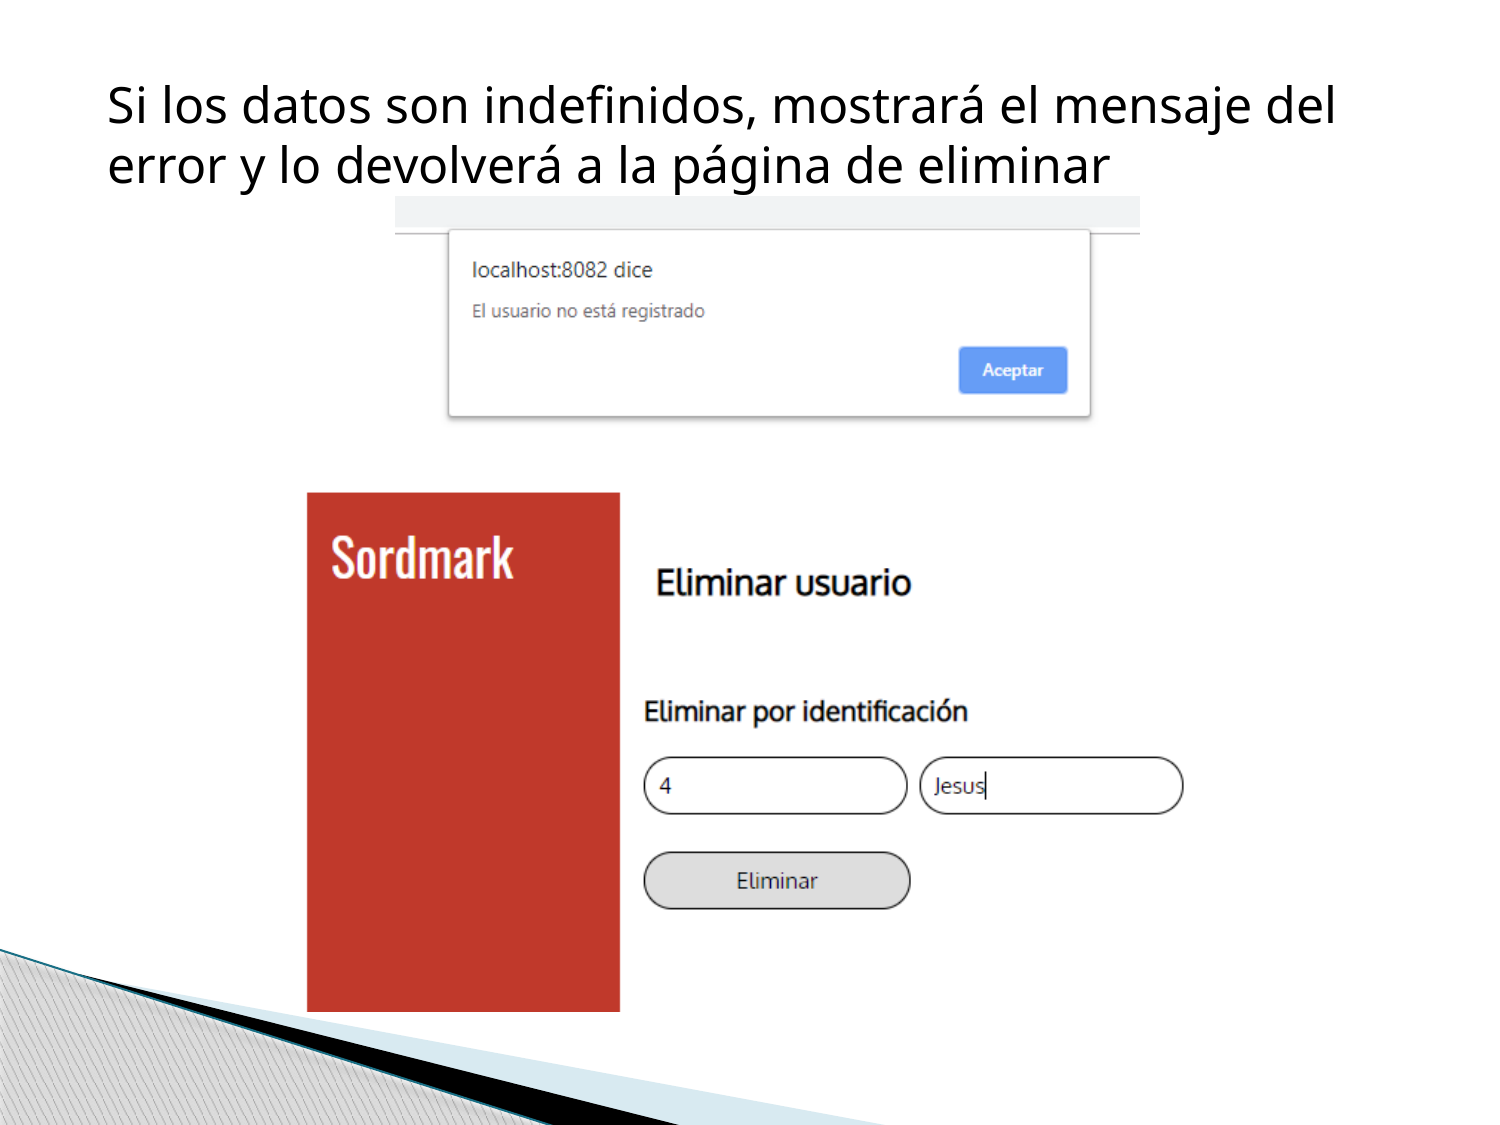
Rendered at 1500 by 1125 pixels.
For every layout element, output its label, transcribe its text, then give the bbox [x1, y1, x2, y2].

picture [395, 195, 1140, 473]
text_box Si los datos son indefinidos, mostrará el mensaje del error y lo devolverá a la página de eliminar [74, 66, 1425, 986]
picture [291, 477, 1209, 1012]
